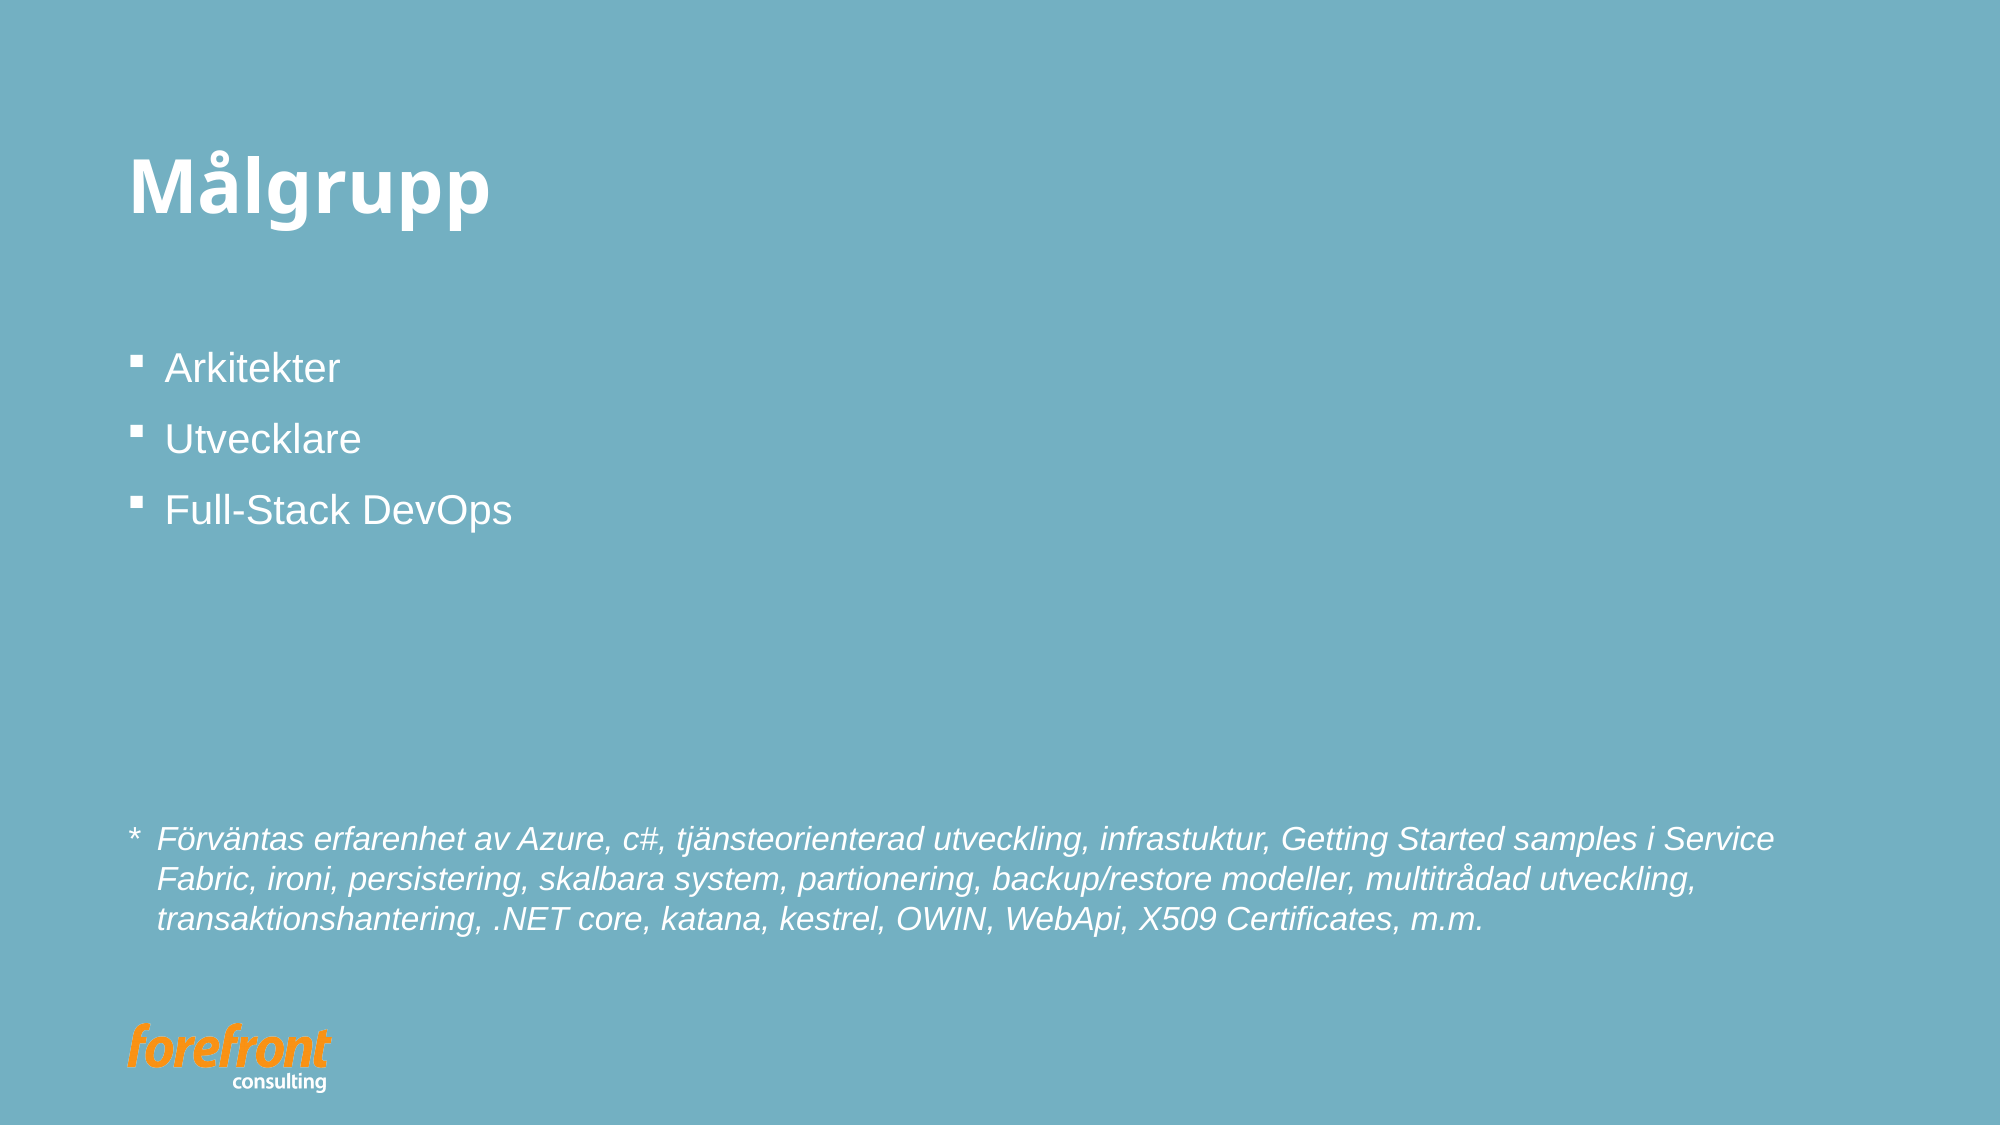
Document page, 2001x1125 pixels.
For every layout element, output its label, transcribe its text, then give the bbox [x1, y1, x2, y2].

list Arkitekter Utvecklare Full-Stack DevOps * Förväntas erfarenhet av Azure, c#, tjänsteorienterad utveckling, infrastuktur, Getting Started samples i Service Fabric, ironi, persistering, skalbara system, partionering, backup/restore modeller, multitrådad utveckling, transaktionshantering, .NET core, katana, kestrel, OWIN, WebApi, X509 Certificates, m.m. [127, 260, 1878, 948]
picture [127, 1023, 332, 1093]
title Målgrupp [127, 105, 1875, 238]
